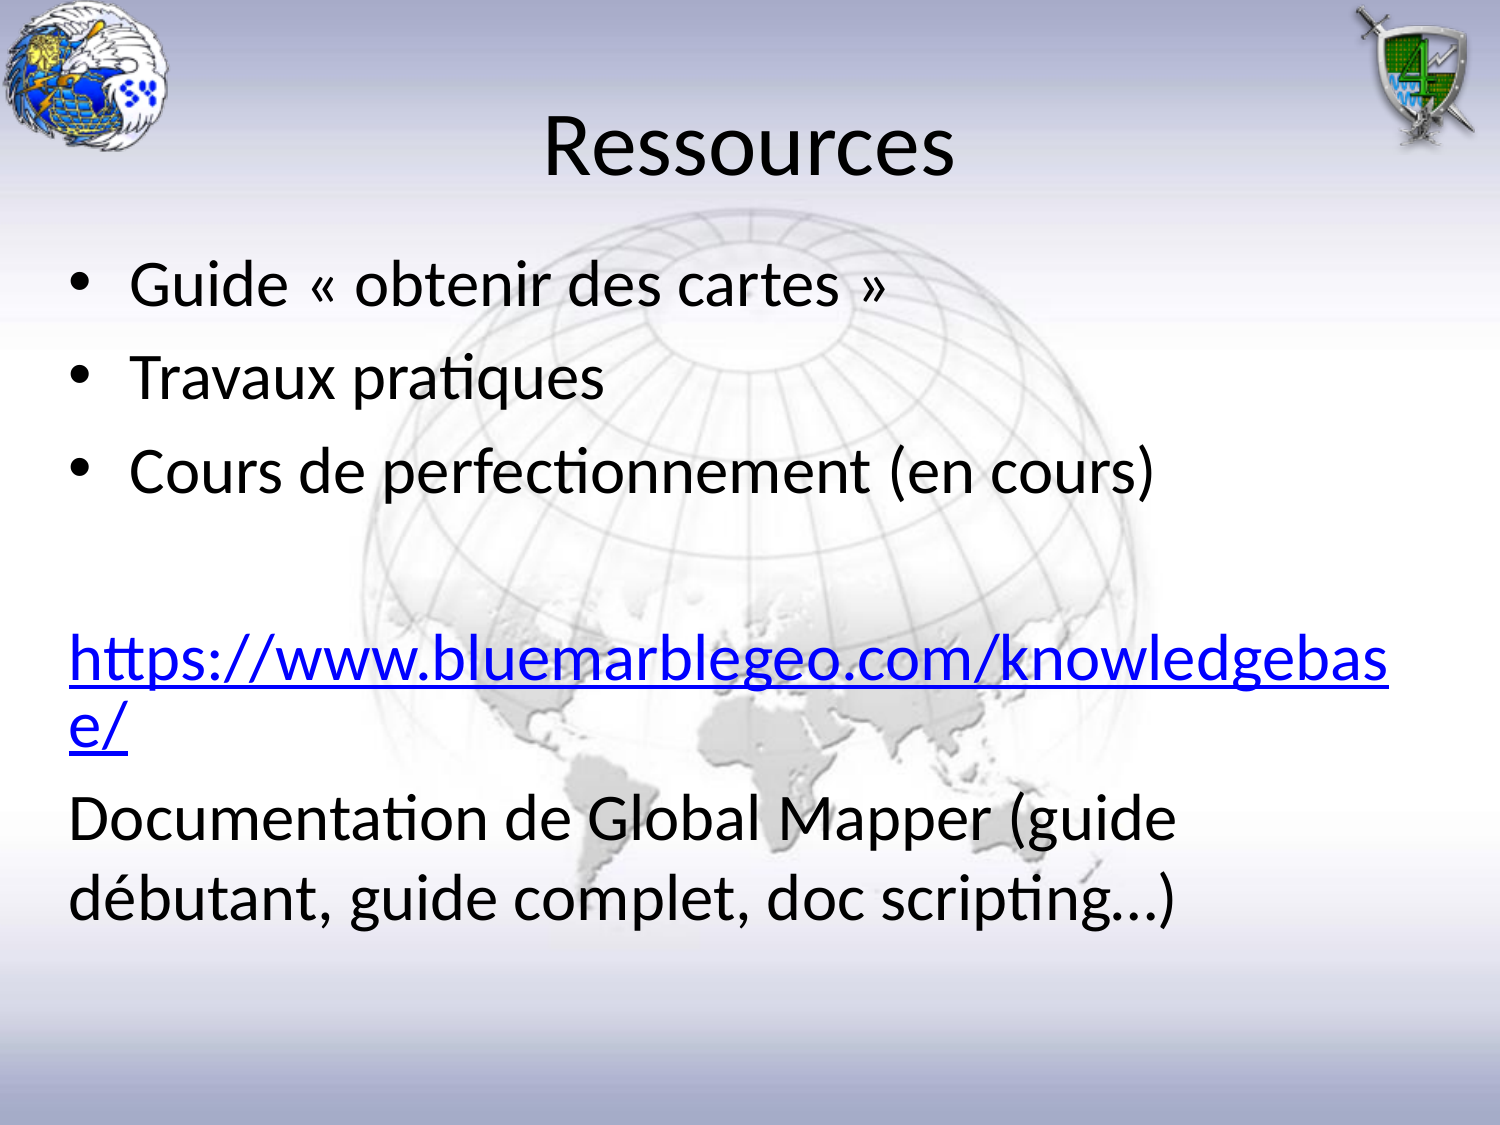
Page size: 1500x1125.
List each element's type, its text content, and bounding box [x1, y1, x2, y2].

list Guide « obtenir des cartes » Travaux pratiques Cours de perfectionnement (en cours) https://www.bluemarblegeo.com/knowledgebase/ Documentation de Global Mapper (guide débutant, guide complet, doc scripting…) [54, 232, 1425, 894]
title Ressources [75, 45, 1425, 232]
picture [0, 0, 1500, 1125]
